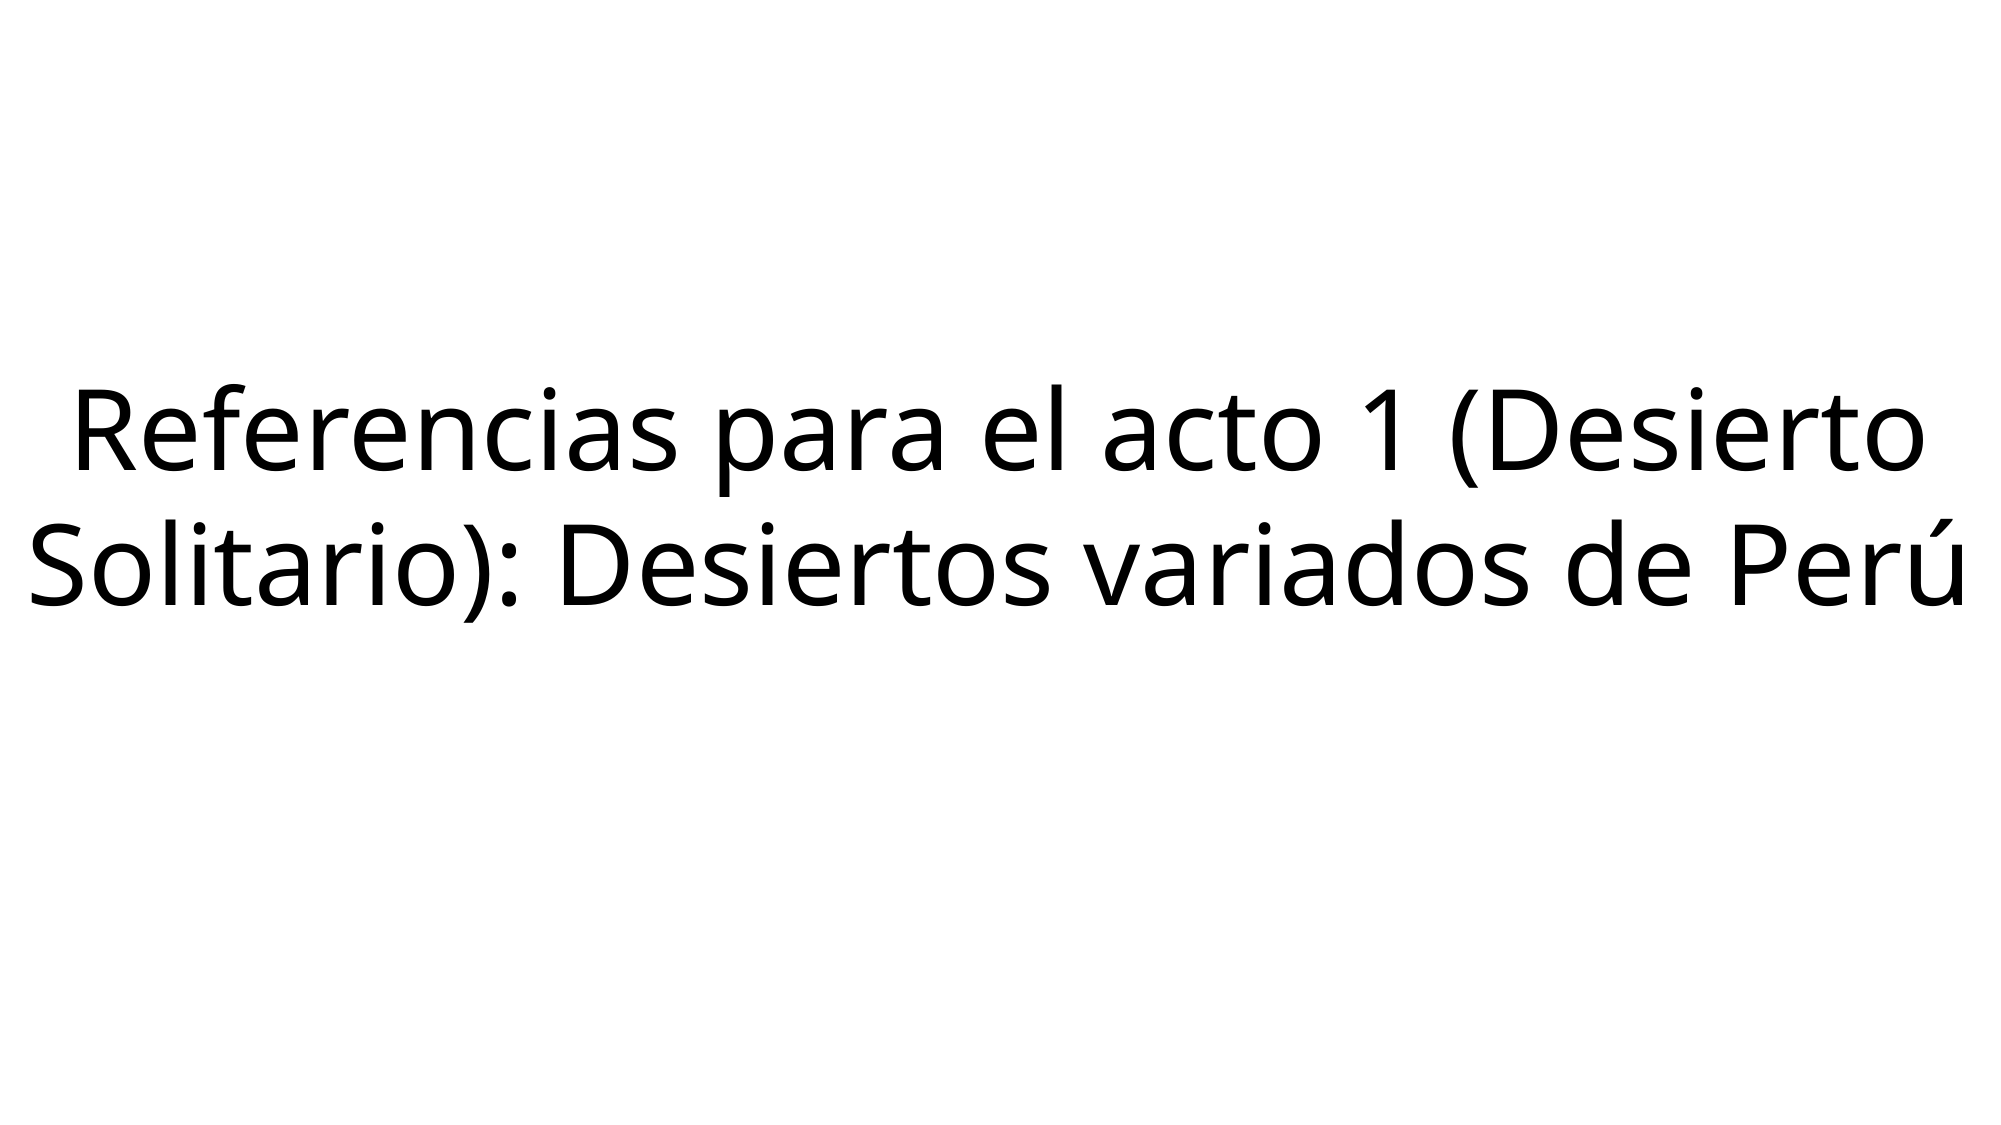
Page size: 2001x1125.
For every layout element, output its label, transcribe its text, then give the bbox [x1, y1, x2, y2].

text_box Referencias para el acto 1 (Desierto Solitario): Desiertos variados de Perú [0, 350, 2000, 771]
